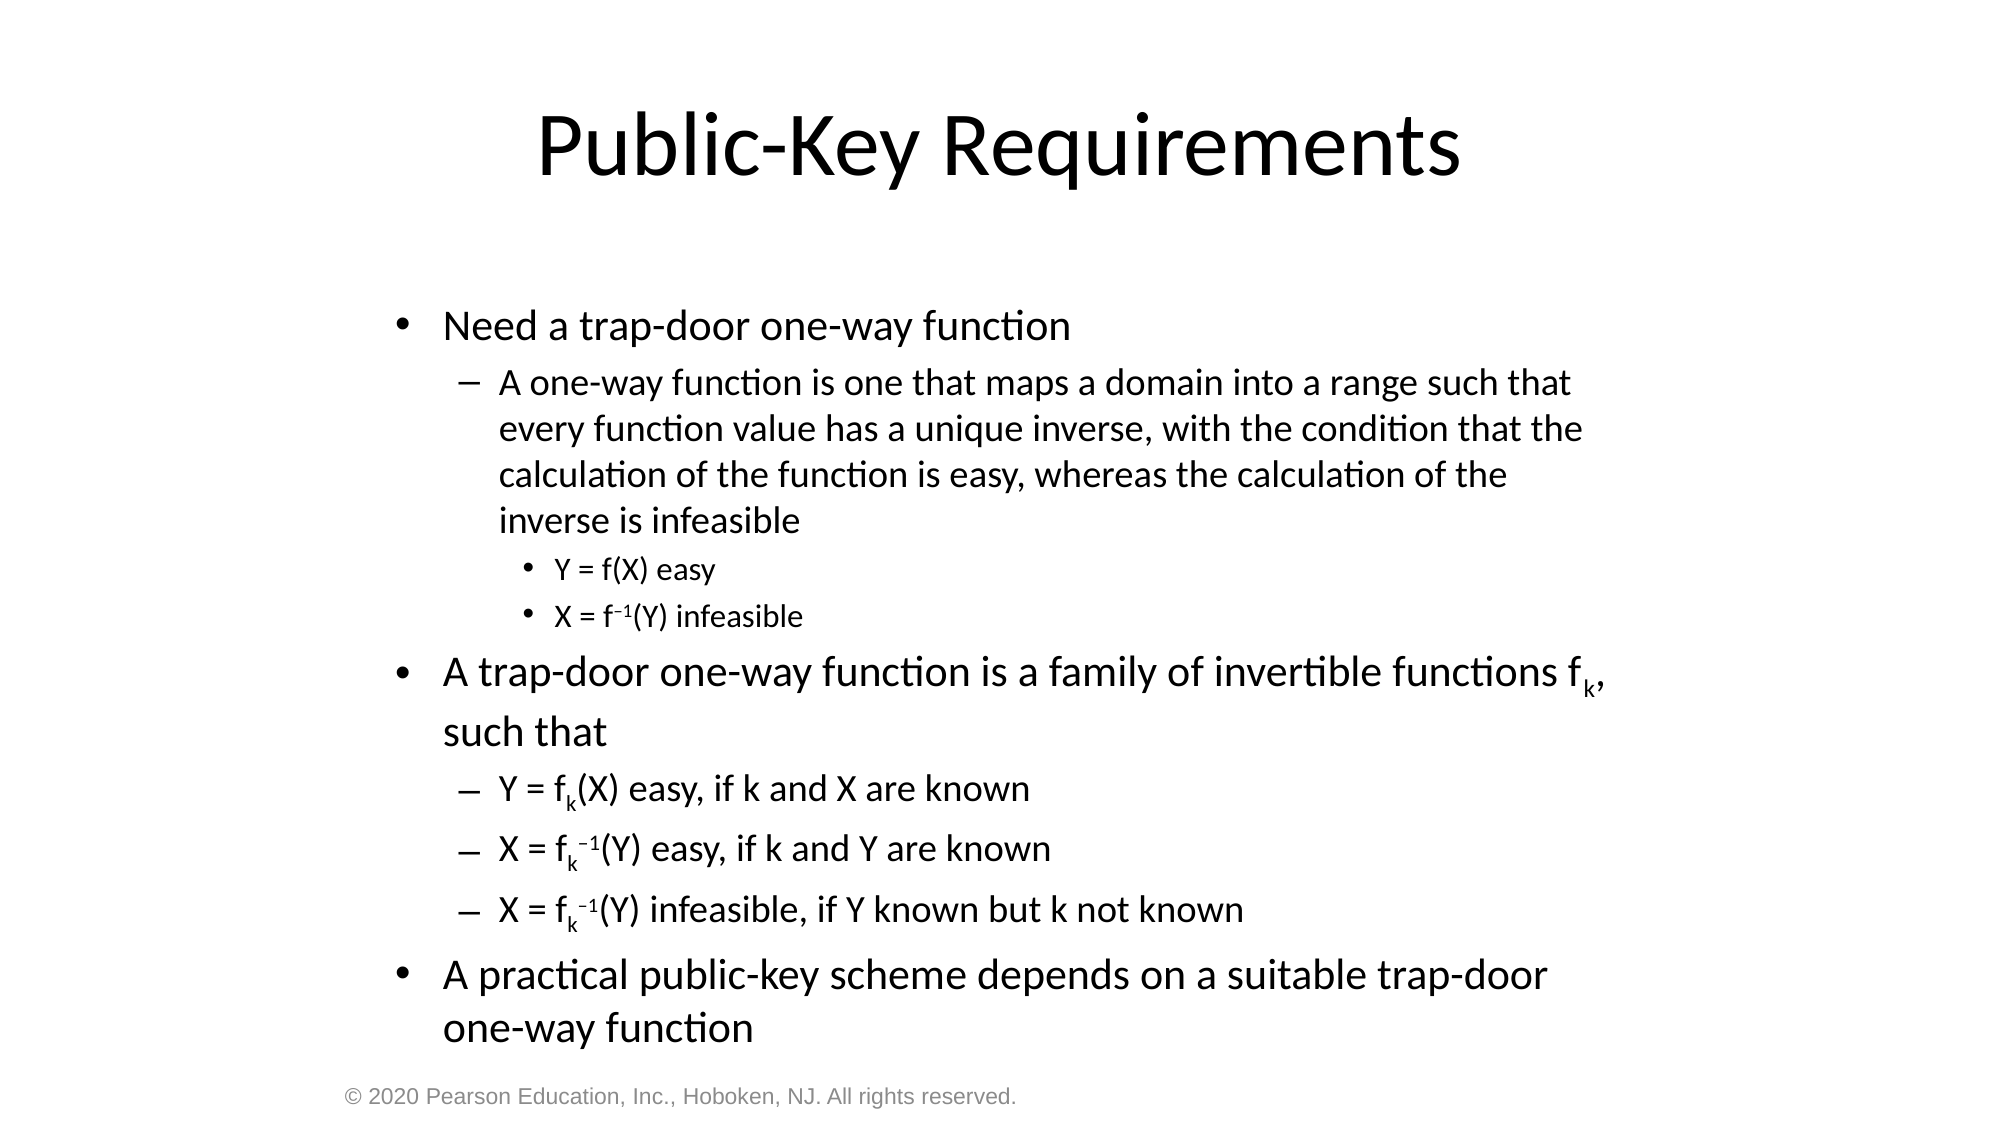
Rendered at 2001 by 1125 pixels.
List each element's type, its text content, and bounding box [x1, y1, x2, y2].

list Need a trap-door one-way function A one-way function is one that maps a domain into a range such that every function value has a unique inverse, with the condition that the calculation of the function is easy, whereas the calculation of the inverse is infeasible Y = f(X) easy X = f–1(Y) infeasible A trap-door one-way function is a family of invertible functions fk, such that Y = fk(X) easy, if k and X are known X = fk–1(Y) easy, if k and Y are known X = fk–1(Y) infeasible, if Y known but k not known A practical public-key scheme depends on a suitable trap-door one-way function [379, 289, 1622, 1063]
title Public-Key Requirements [99, 45, 1900, 233]
footer © 2020 Pearson Education, Inc., Hoboken, NJ. All rights reserved. [249, 1065, 1113, 1125]
